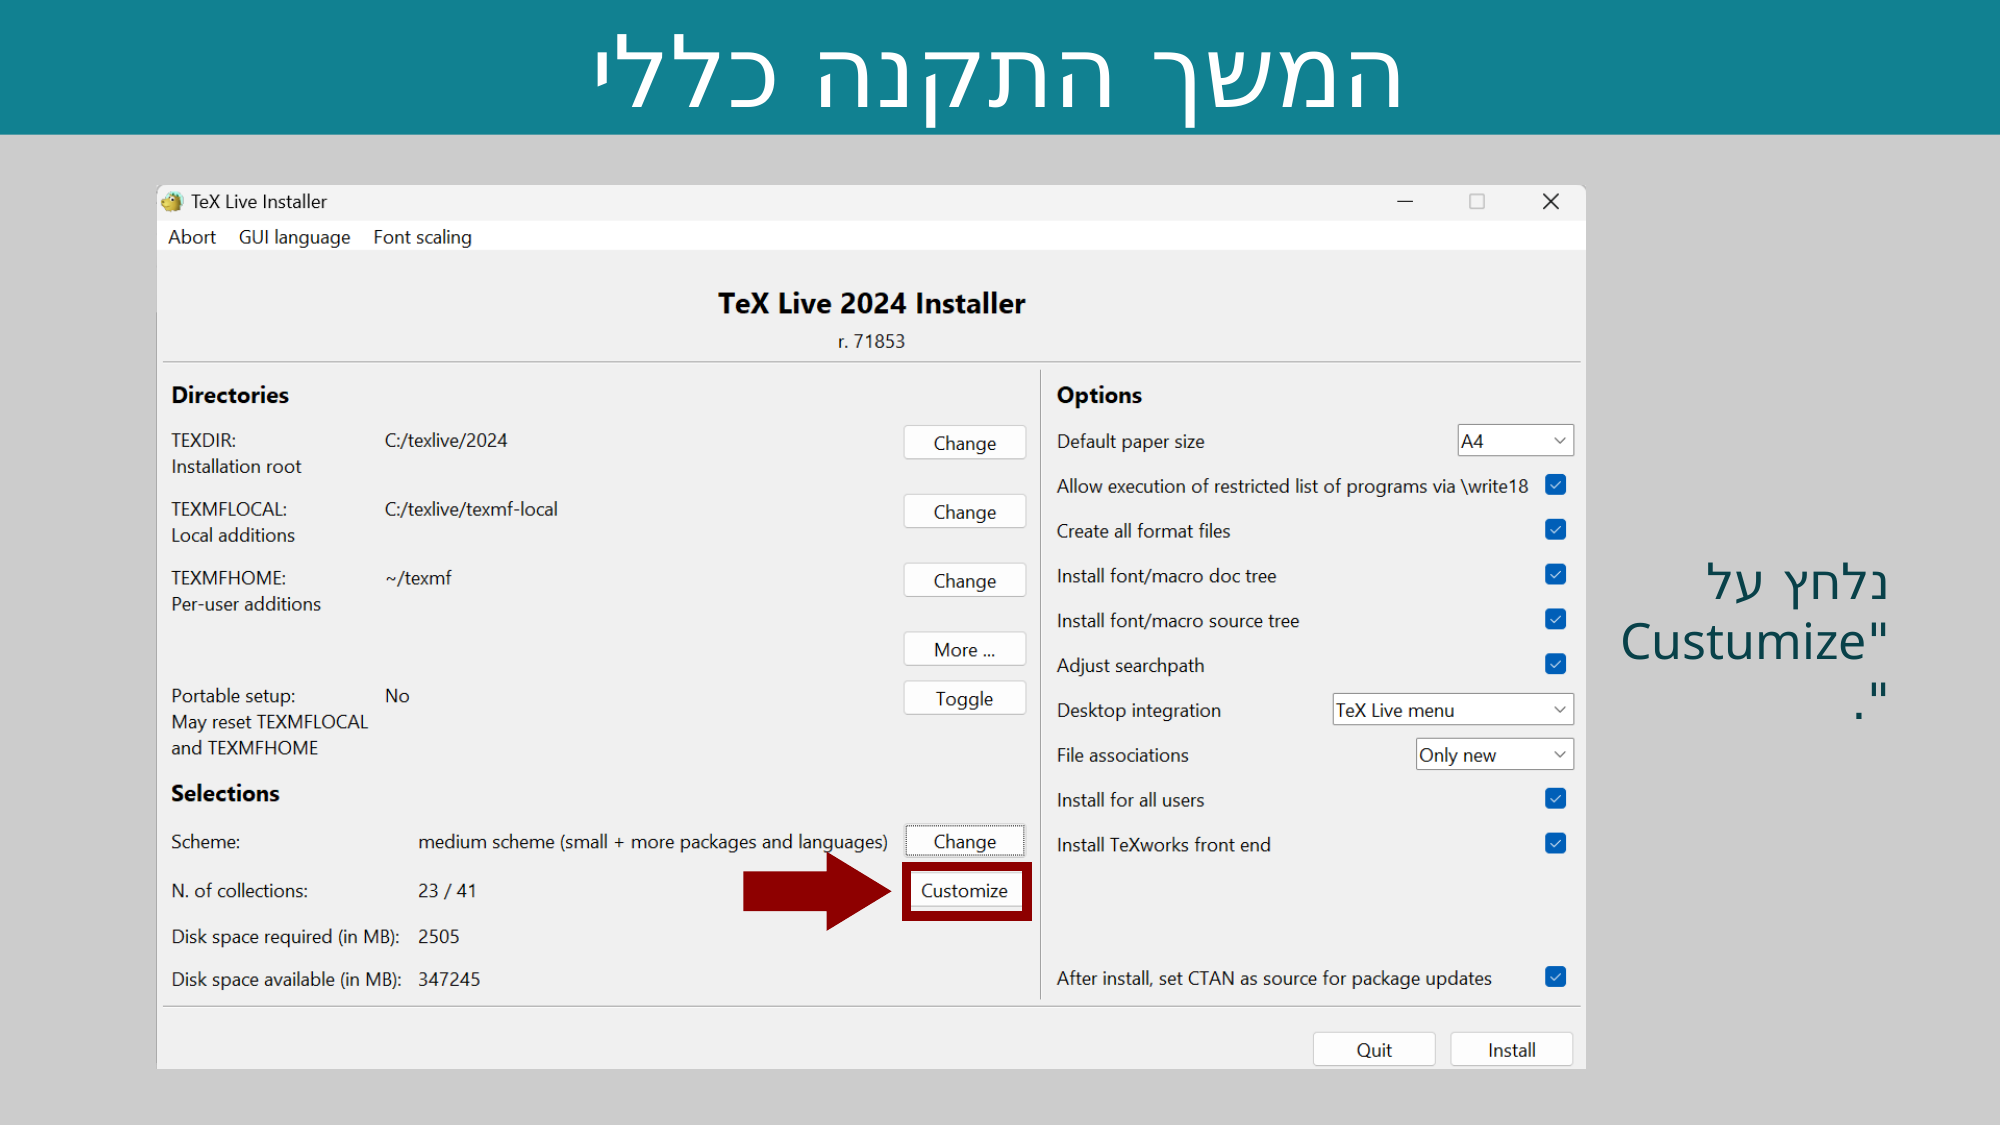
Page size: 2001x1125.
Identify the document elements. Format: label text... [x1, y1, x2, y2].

text_box המשך התקנה כללי [0, 0, 2000, 135]
text_box נלחץ על "Custumize". [1586, 542, 1905, 737]
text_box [156, 185, 1586, 1069]
